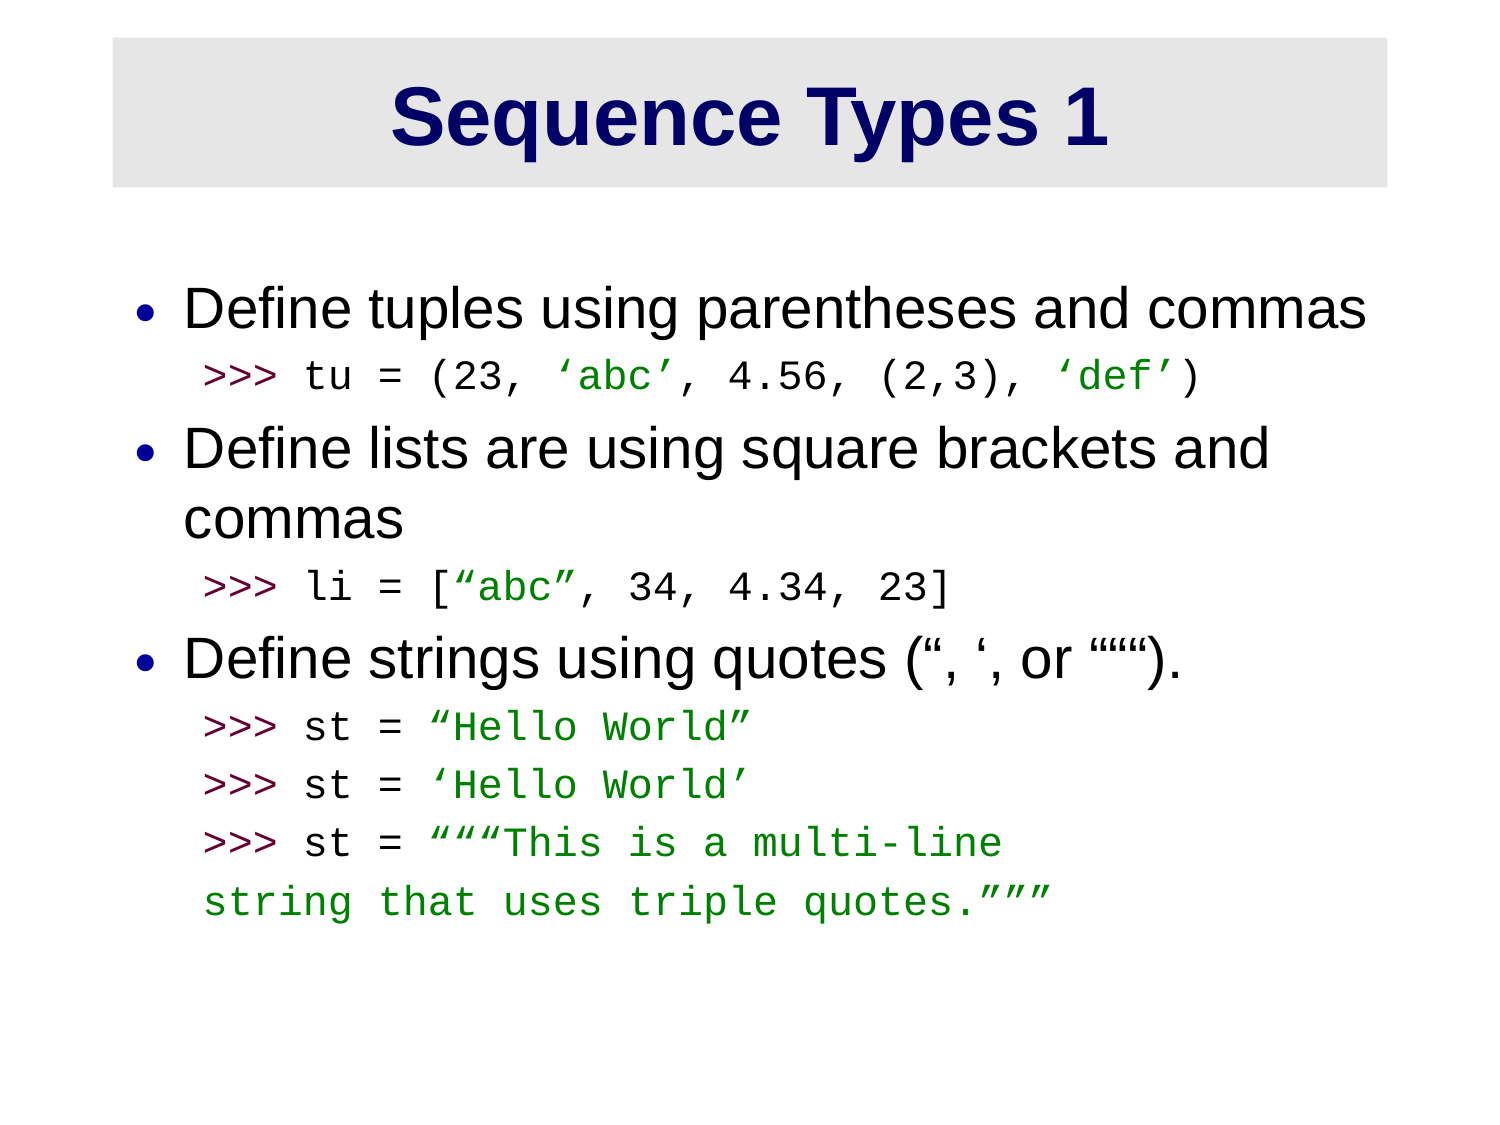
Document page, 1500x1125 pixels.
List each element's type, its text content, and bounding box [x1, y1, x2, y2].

title Sequence Types 1 [112, 37, 1388, 188]
list Define tuples using parentheses and commas >>> tu = (23, ‘abc’, 4.56, (2,3), ‘def’) Define lists are using square brackets and commas >>> li = [“abc”, 34, 4.34, 23] Define strings using quotes (“, ‘, or “““). >>> st = “Hello World” >>> st = ‘Hello World’ >>> st = “““This is a multi-line string that uses triple quotes.””” [112, 262, 1413, 1075]
